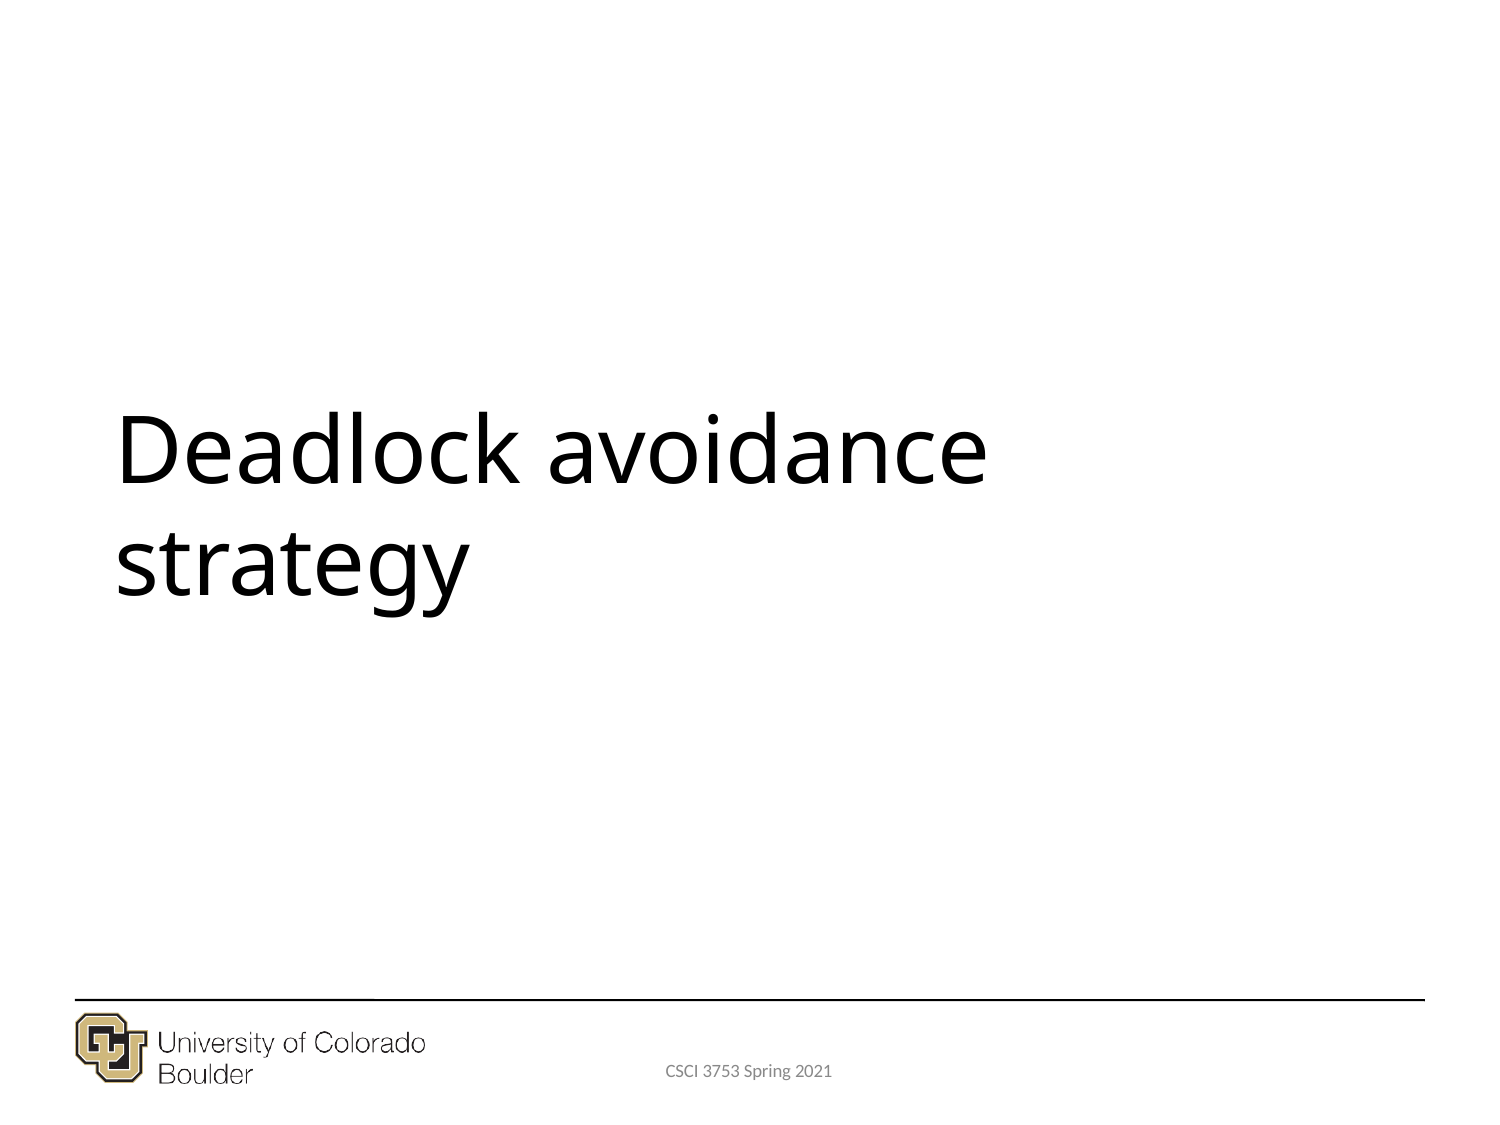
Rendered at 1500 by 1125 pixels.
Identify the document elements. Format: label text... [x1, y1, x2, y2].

title Deadlock avoidance strategy [112, 387, 1187, 615]
picture [159, 1031, 425, 1084]
text_box CSCI 3753 Spring 2021 [663, 1057, 837, 1082]
